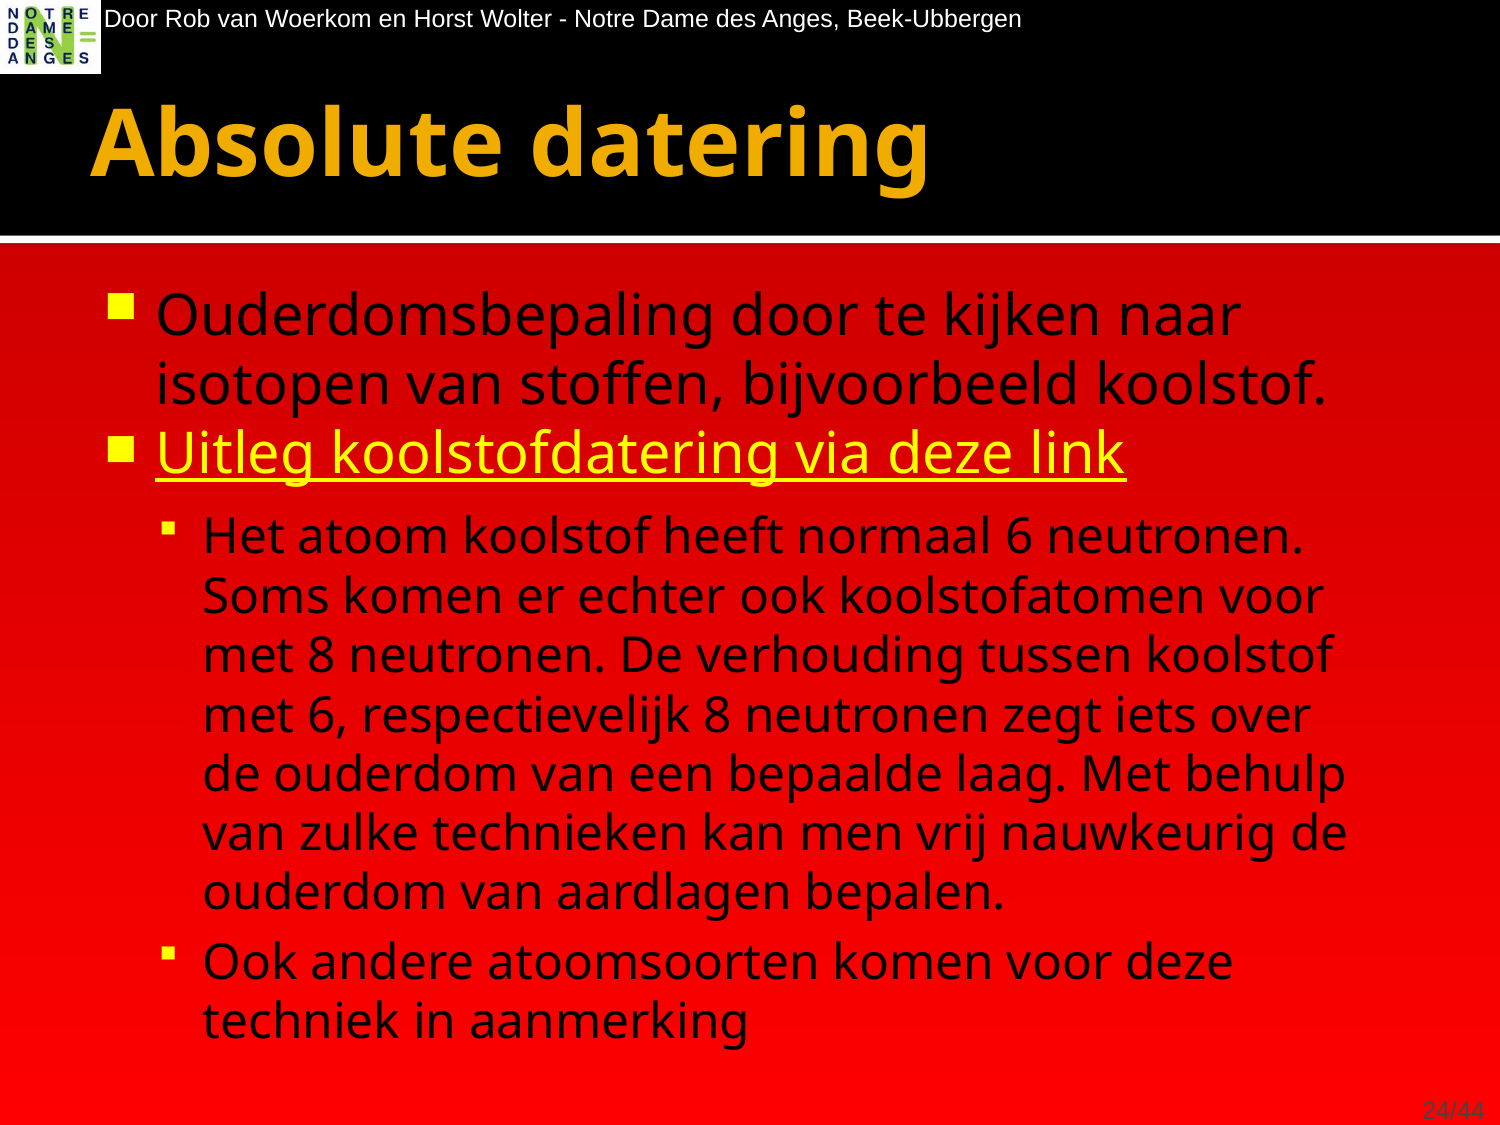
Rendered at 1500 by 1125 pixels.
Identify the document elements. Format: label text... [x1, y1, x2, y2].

list Ouderdomsbepaling door te kijken naar isotopen van stoffen, bijvoorbeeld koolstof. Uitleg koolstofdatering via deze link Het atoom koolstof heeft normaal 6 neutronen. Soms komen er echter ook koolstofatomen voor met 8 neutronen. De verhouding tussen koolstof met 6, respectievelijk 8 neutronen zegt iets over de ouderdom van een bepaalde laag. Met behulp van zulke technieken kan men vrij nauwkeurig de ouderdom van aardlagen bepalen. Ook andere atoomsoorten komen voor deze techniek in aanmerking [75, 262, 1376, 1059]
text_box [0, 0, 1105, 74]
title Absolute datering [75, 45, 1425, 233]
slide_number 24/44 [1356, 1070, 1500, 1125]
